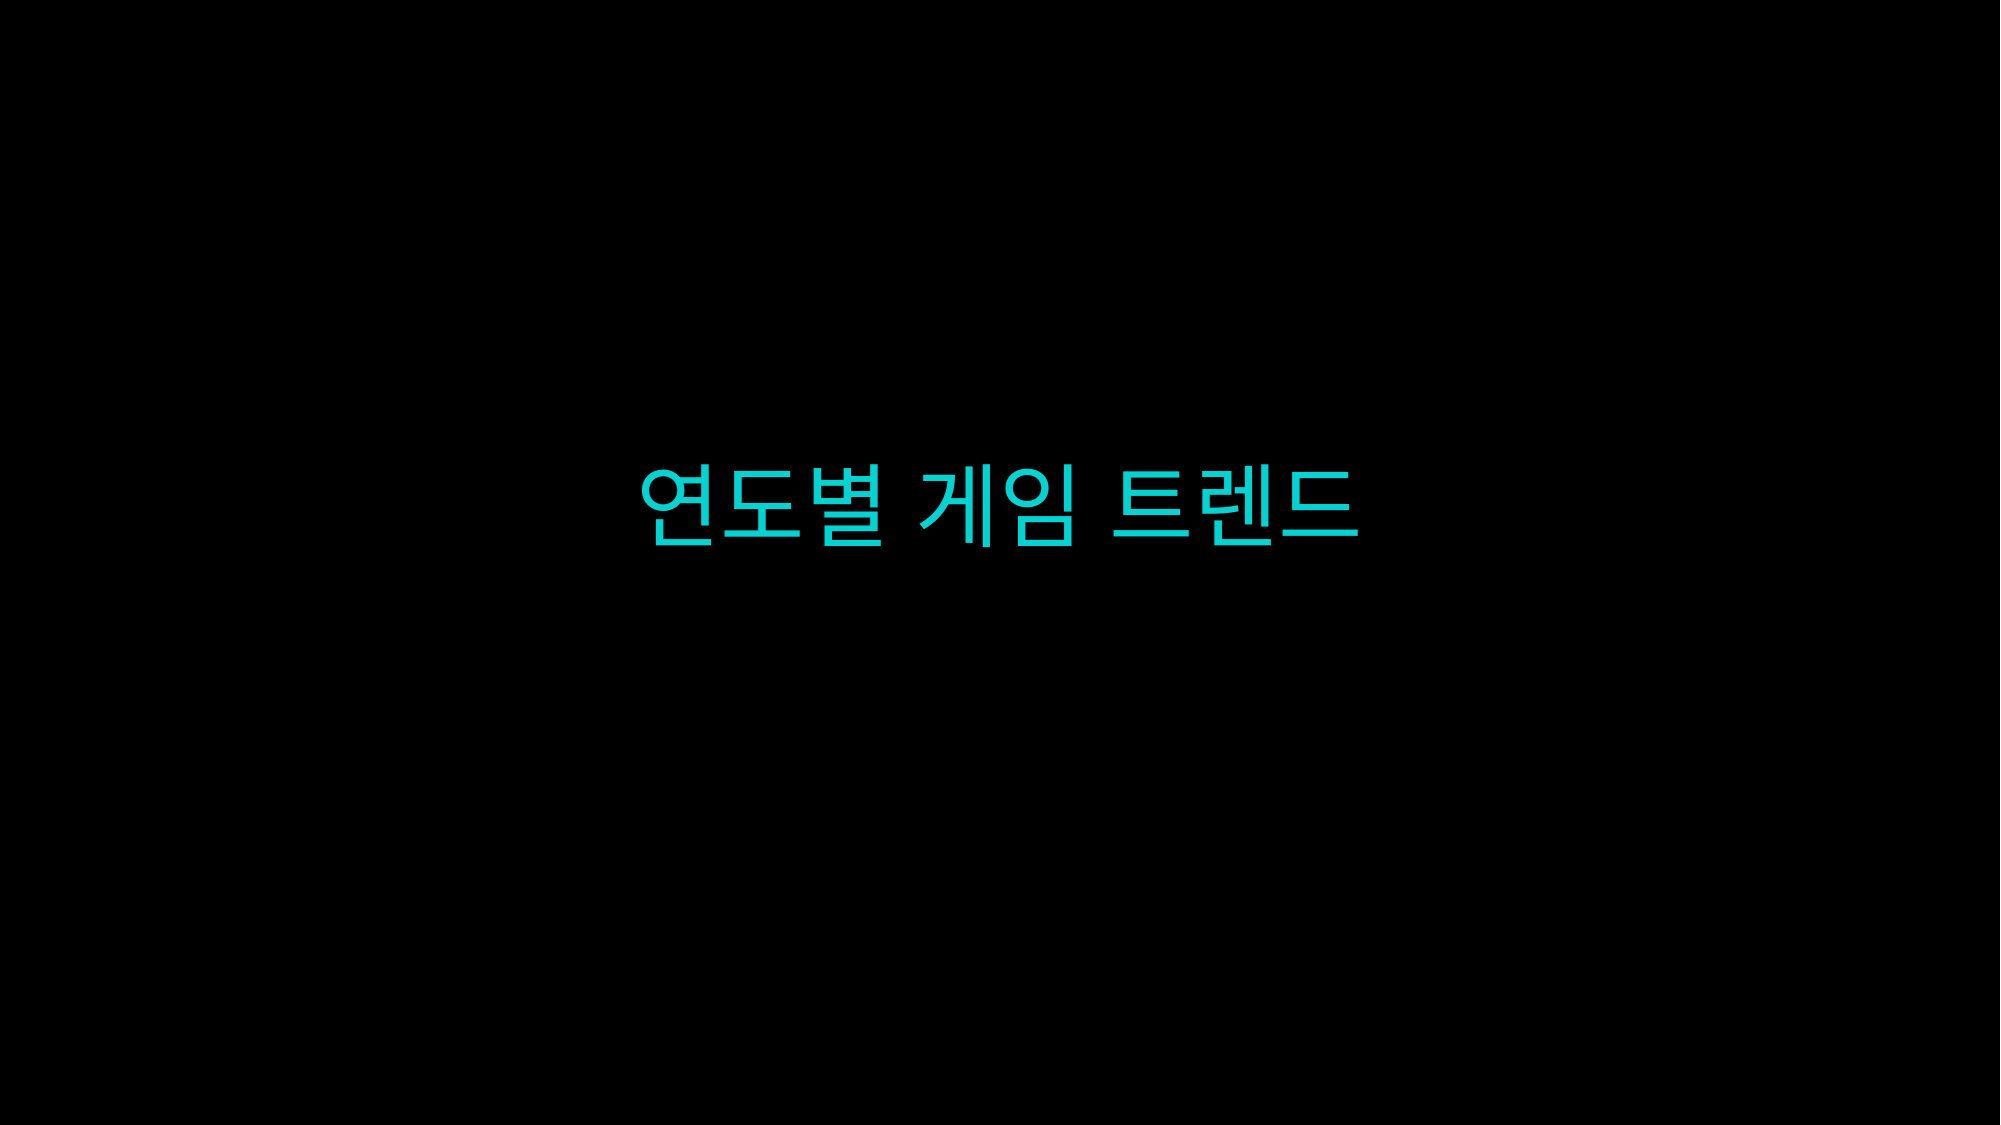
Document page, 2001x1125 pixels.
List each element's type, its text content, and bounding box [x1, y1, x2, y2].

title 연도별 게임 트렌드 [137, 401, 1863, 620]
